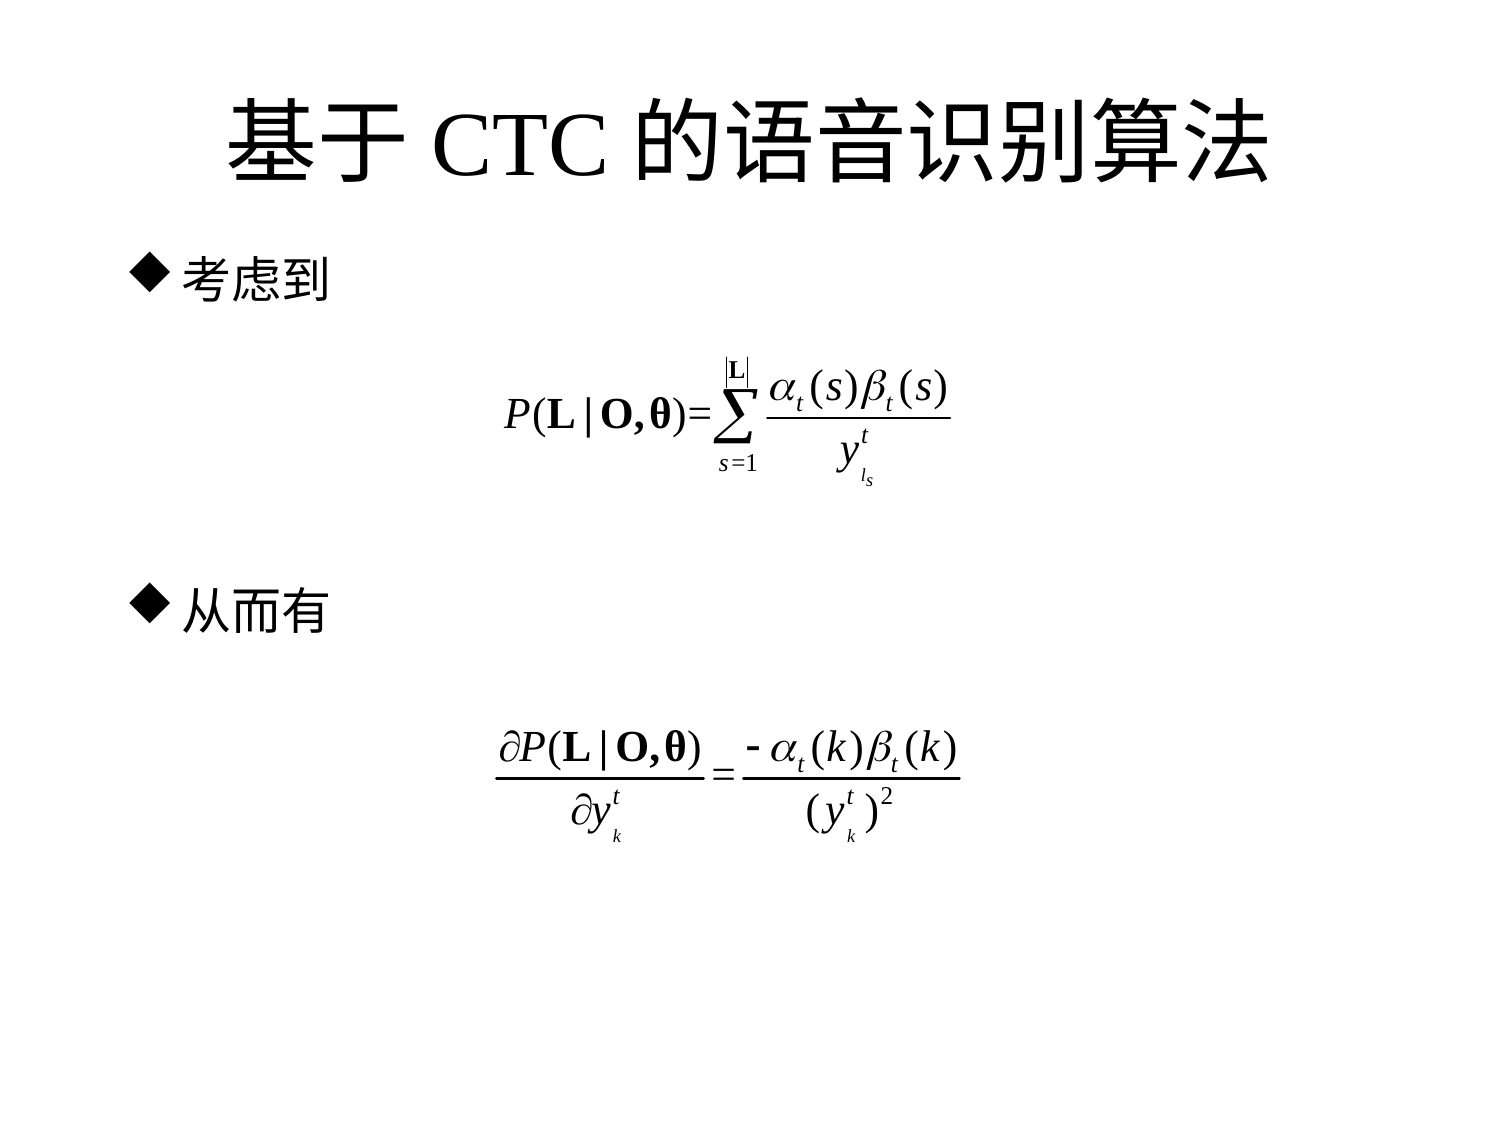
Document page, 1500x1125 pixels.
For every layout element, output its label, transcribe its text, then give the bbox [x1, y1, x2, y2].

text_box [495, 347, 961, 496]
text_box 考虑到 从而有 [54, 227, 1426, 1049]
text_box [488, 719, 969, 853]
title 基于CTC的语音识别算法 [75, 45, 1425, 227]
